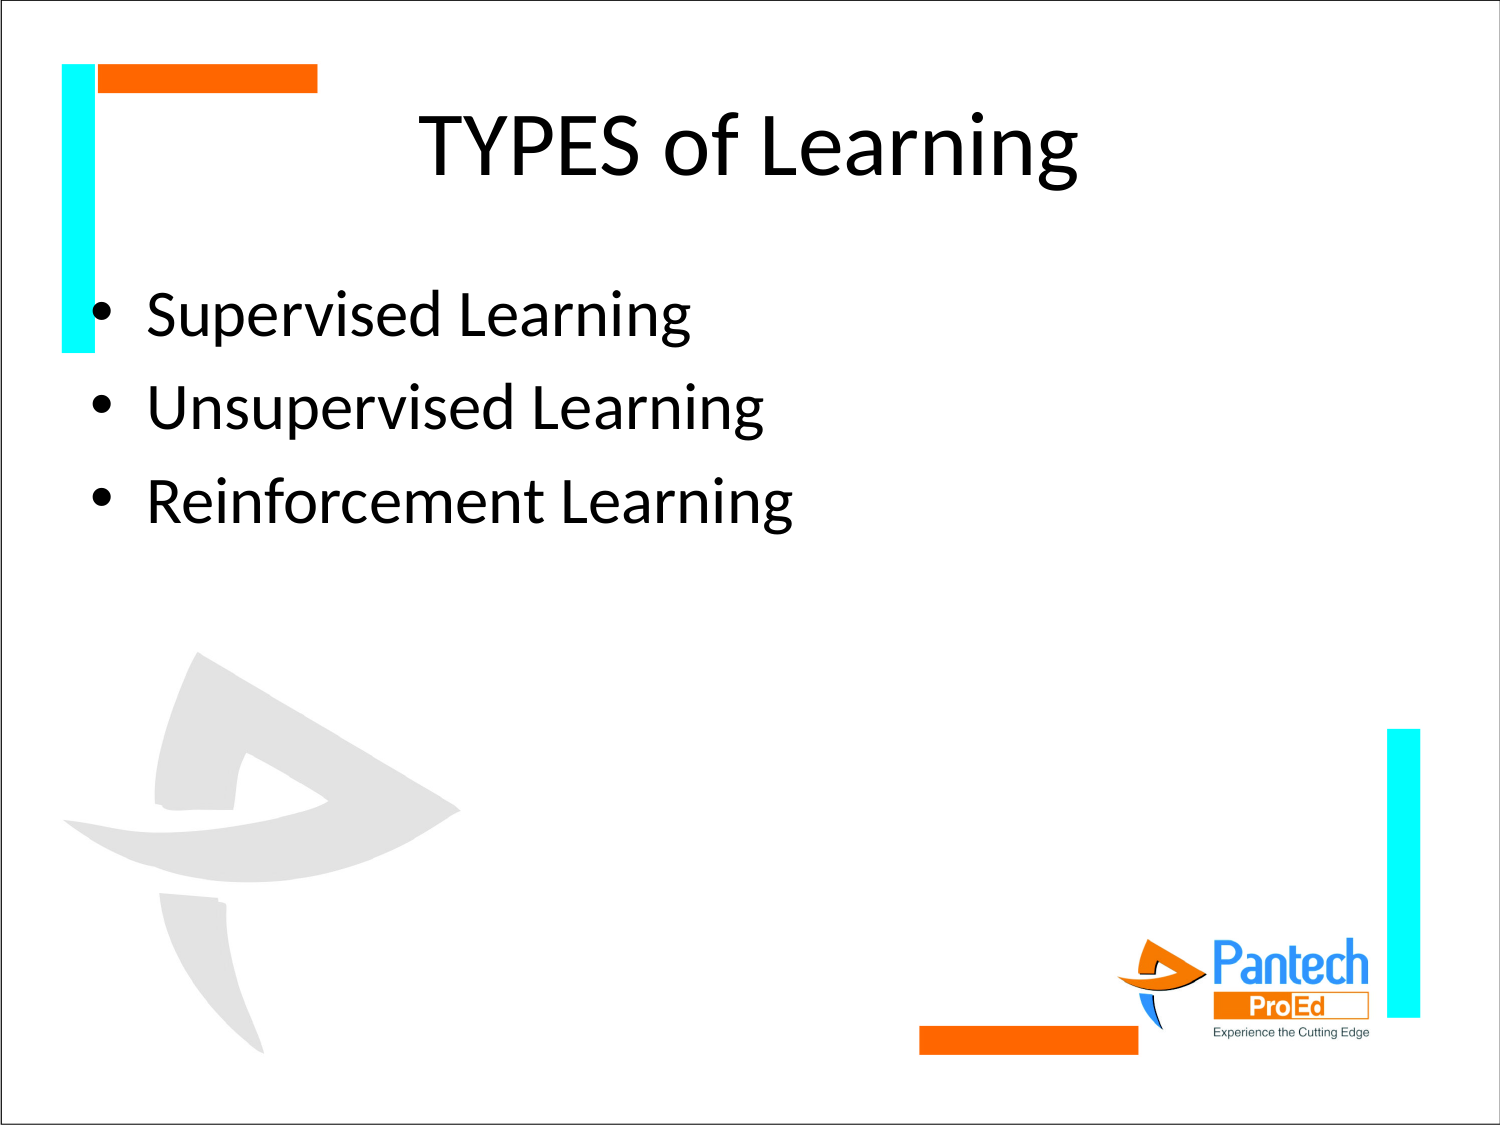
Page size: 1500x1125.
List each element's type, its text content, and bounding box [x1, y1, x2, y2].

title TYPES of Learning [75, 45, 1425, 233]
picture [0, 0, 1500, 1125]
list Supervised Learning Unsupervised Learning Reinforcement Learning [75, 262, 1425, 1005]
